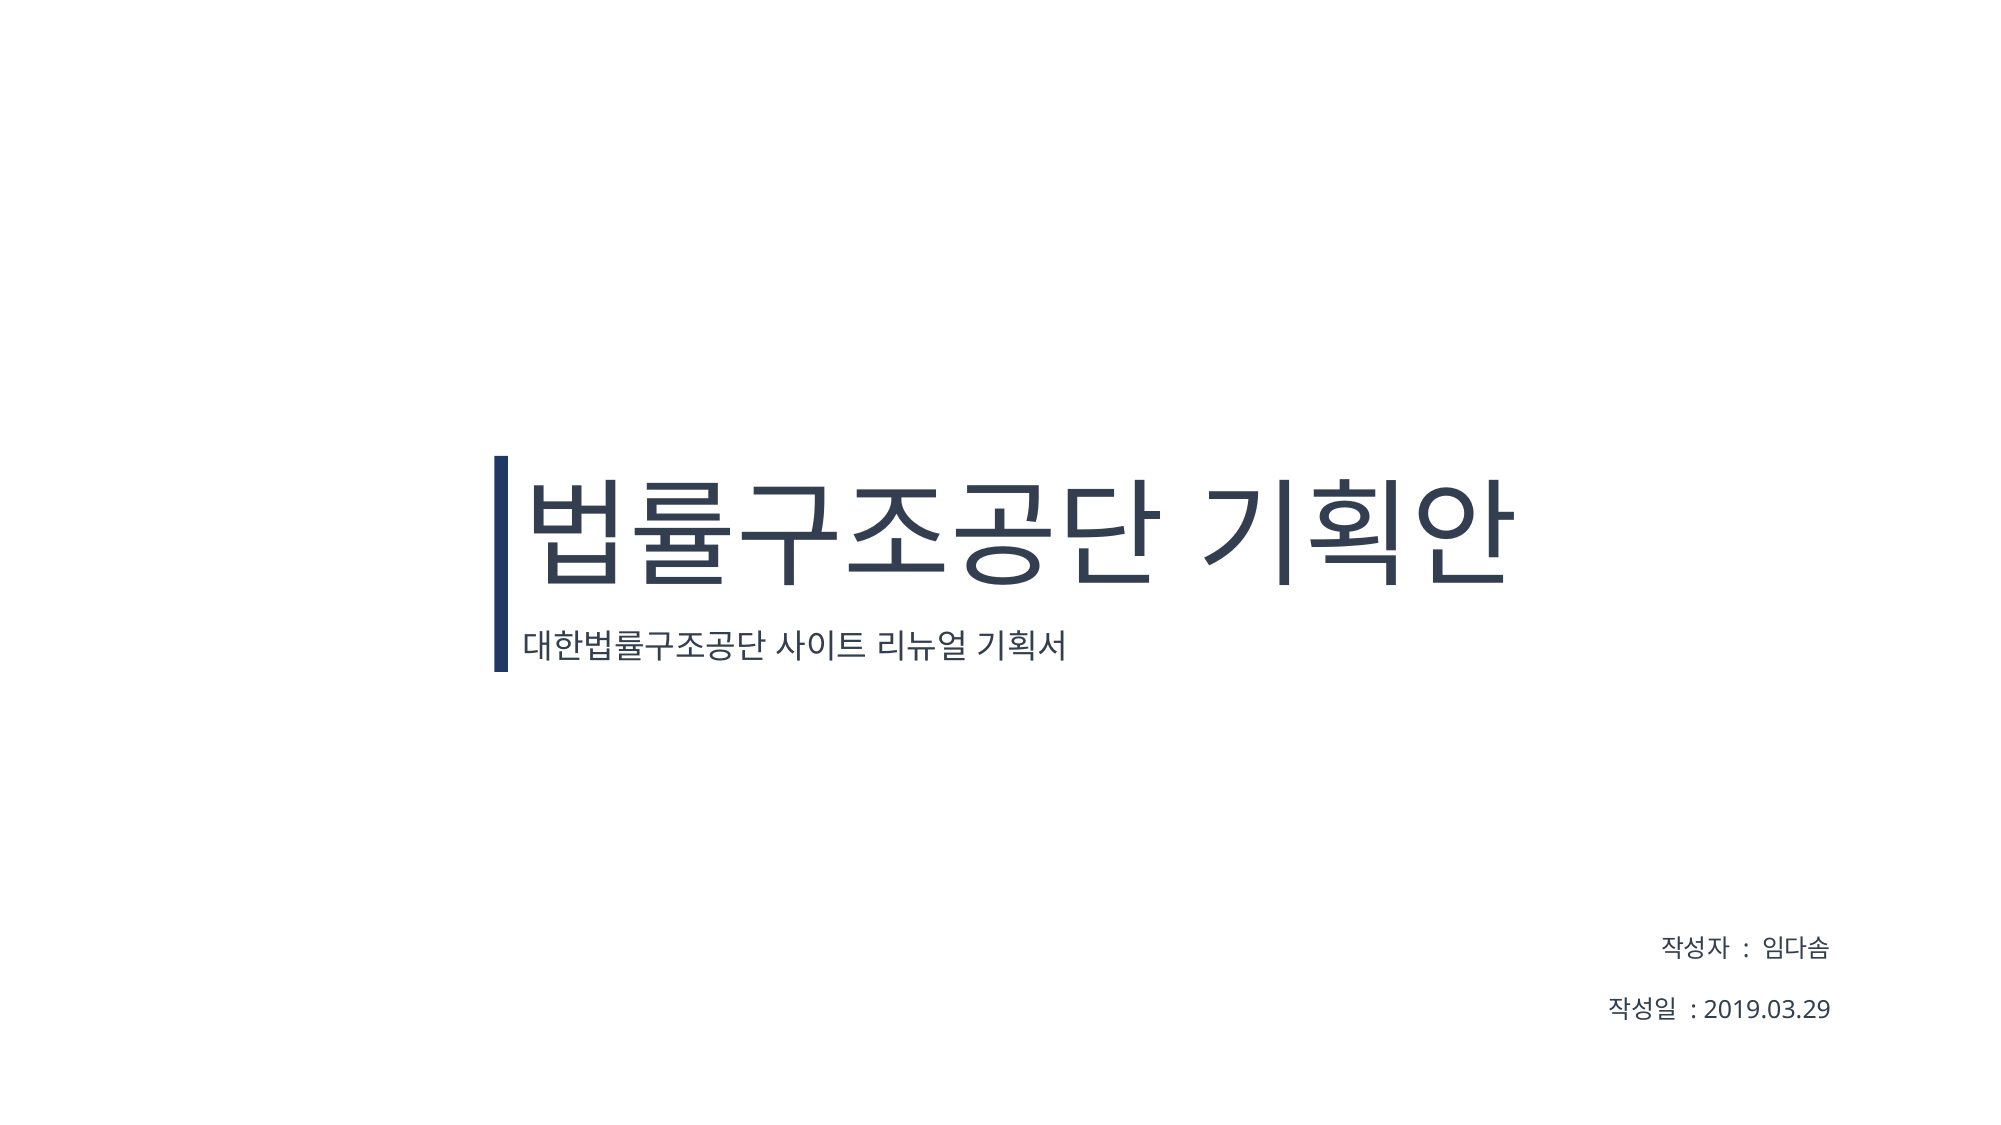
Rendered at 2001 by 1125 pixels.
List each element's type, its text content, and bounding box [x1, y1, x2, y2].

list 작성자 : 임다솜 [1390, 921, 1846, 975]
subtitle 대한법률구조공단 사이트 리뉴얼 기획서 [508, 617, 1648, 671]
title 법률구조공단 기획안 [508, 468, 1648, 610]
list 작성일 : 2019.03.29 [1390, 981, 1846, 1035]
